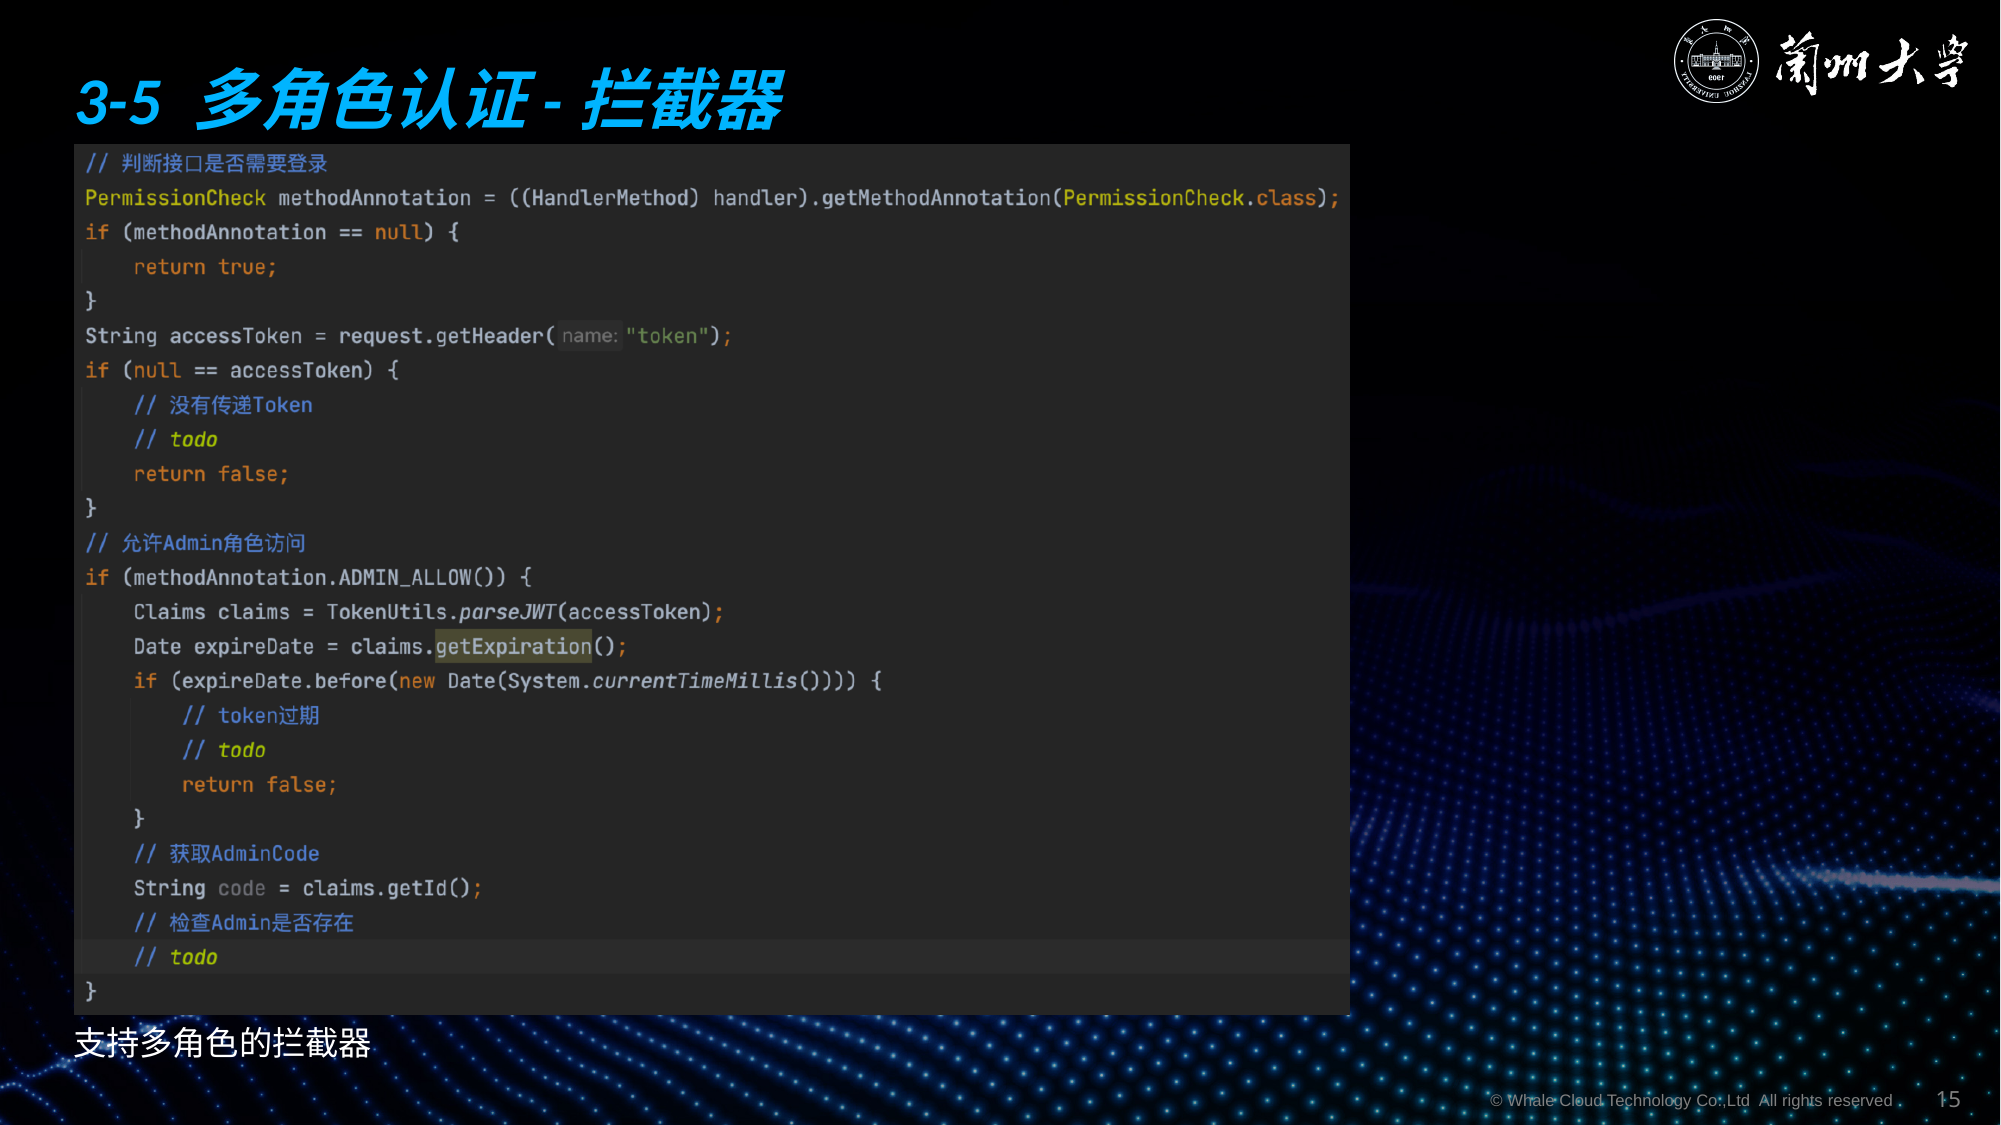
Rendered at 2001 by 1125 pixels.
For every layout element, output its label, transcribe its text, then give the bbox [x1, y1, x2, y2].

title 3-5 多角色认证-拦截器 [73, 57, 1530, 167]
picture [0, 0, 2001, 1125]
text_box 支持多角色的拦截器 [58, 1014, 947, 1070]
